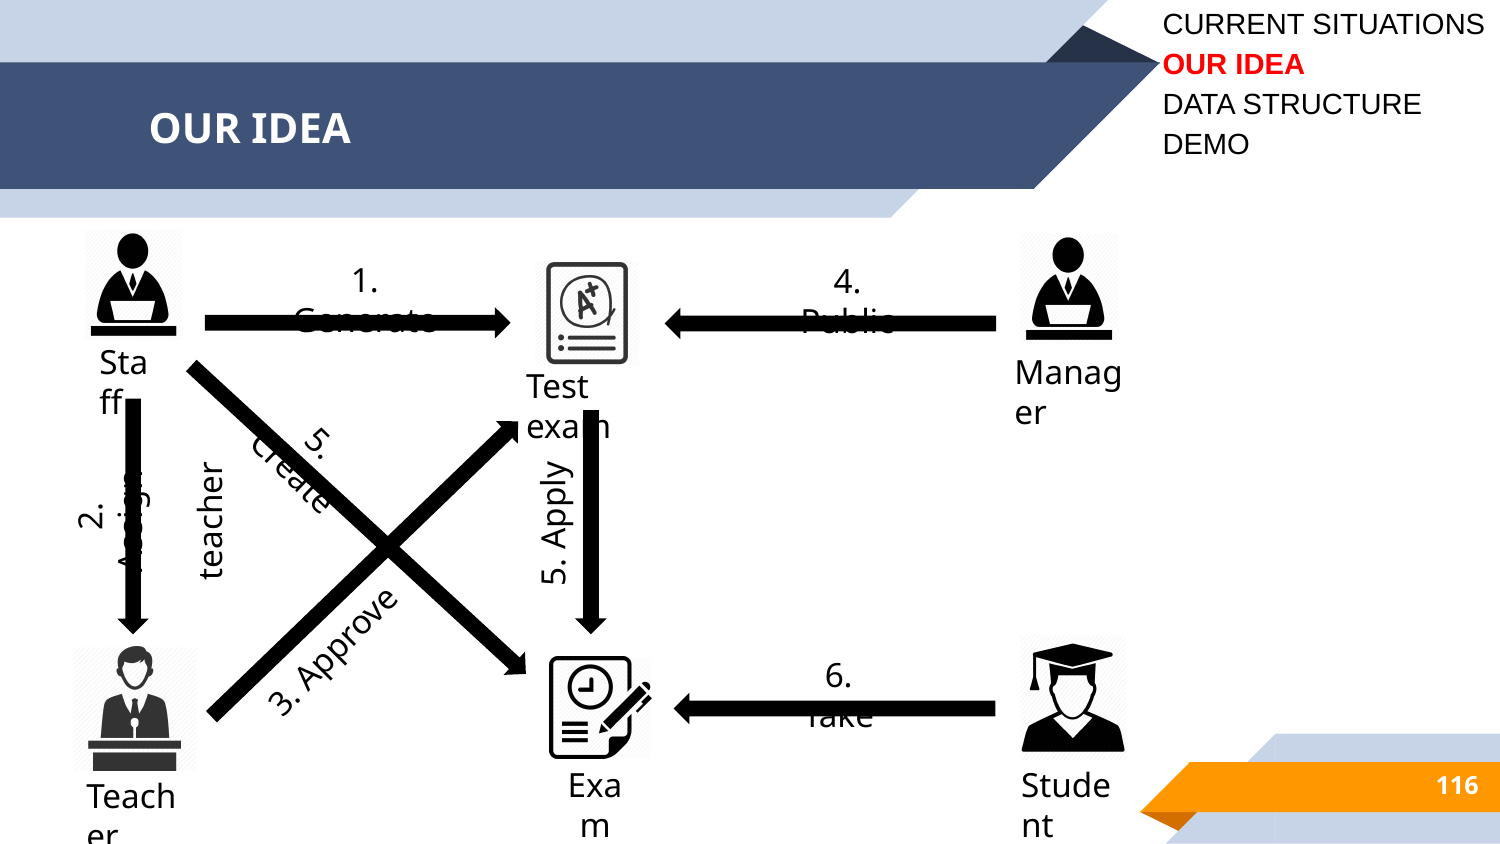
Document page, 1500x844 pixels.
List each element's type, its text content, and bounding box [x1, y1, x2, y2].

text_box [125, 398, 141, 435]
text_box [204, 307, 511, 339]
text_box 1. Generate [273, 251, 457, 308]
text_box [664, 307, 997, 340]
text_box [575, 410, 607, 635]
picture [1019, 633, 1128, 761]
text_box 5. Apply [524, 429, 580, 618]
text_box [393, 547, 526, 675]
title OUR IDEA [133, 64, 997, 190]
text_box [206, 421, 519, 723]
text_box Staff [84, 348, 180, 389]
text_box Student [1006, 756, 1140, 813]
text_box 5. Create [248, 370, 395, 516]
text_box Manager [999, 343, 1147, 399]
picture [534, 260, 640, 366]
text_box 2. Assign teacher [61, 435, 198, 598]
text_box [117, 598, 149, 635]
picture [84, 228, 183, 341]
text_box 3. Approve [240, 551, 458, 771]
text_box CURRENT SITUATIONS OUR IDEA DATA STRUCTURE DEMO [1147, 0, 1500, 170]
text_box 6. Take [774, 646, 903, 702]
slide_number ‹#› [1249, 760, 1494, 813]
text_box Test exam [510, 357, 680, 414]
text_box [185, 359, 387, 547]
text_box [673, 692, 996, 725]
text_box 4. Public [774, 253, 921, 309]
picture [549, 656, 652, 759]
picture [1019, 232, 1119, 345]
text_box Teacher [71, 767, 209, 824]
picture [72, 646, 198, 771]
text_box Exam [543, 760, 647, 813]
